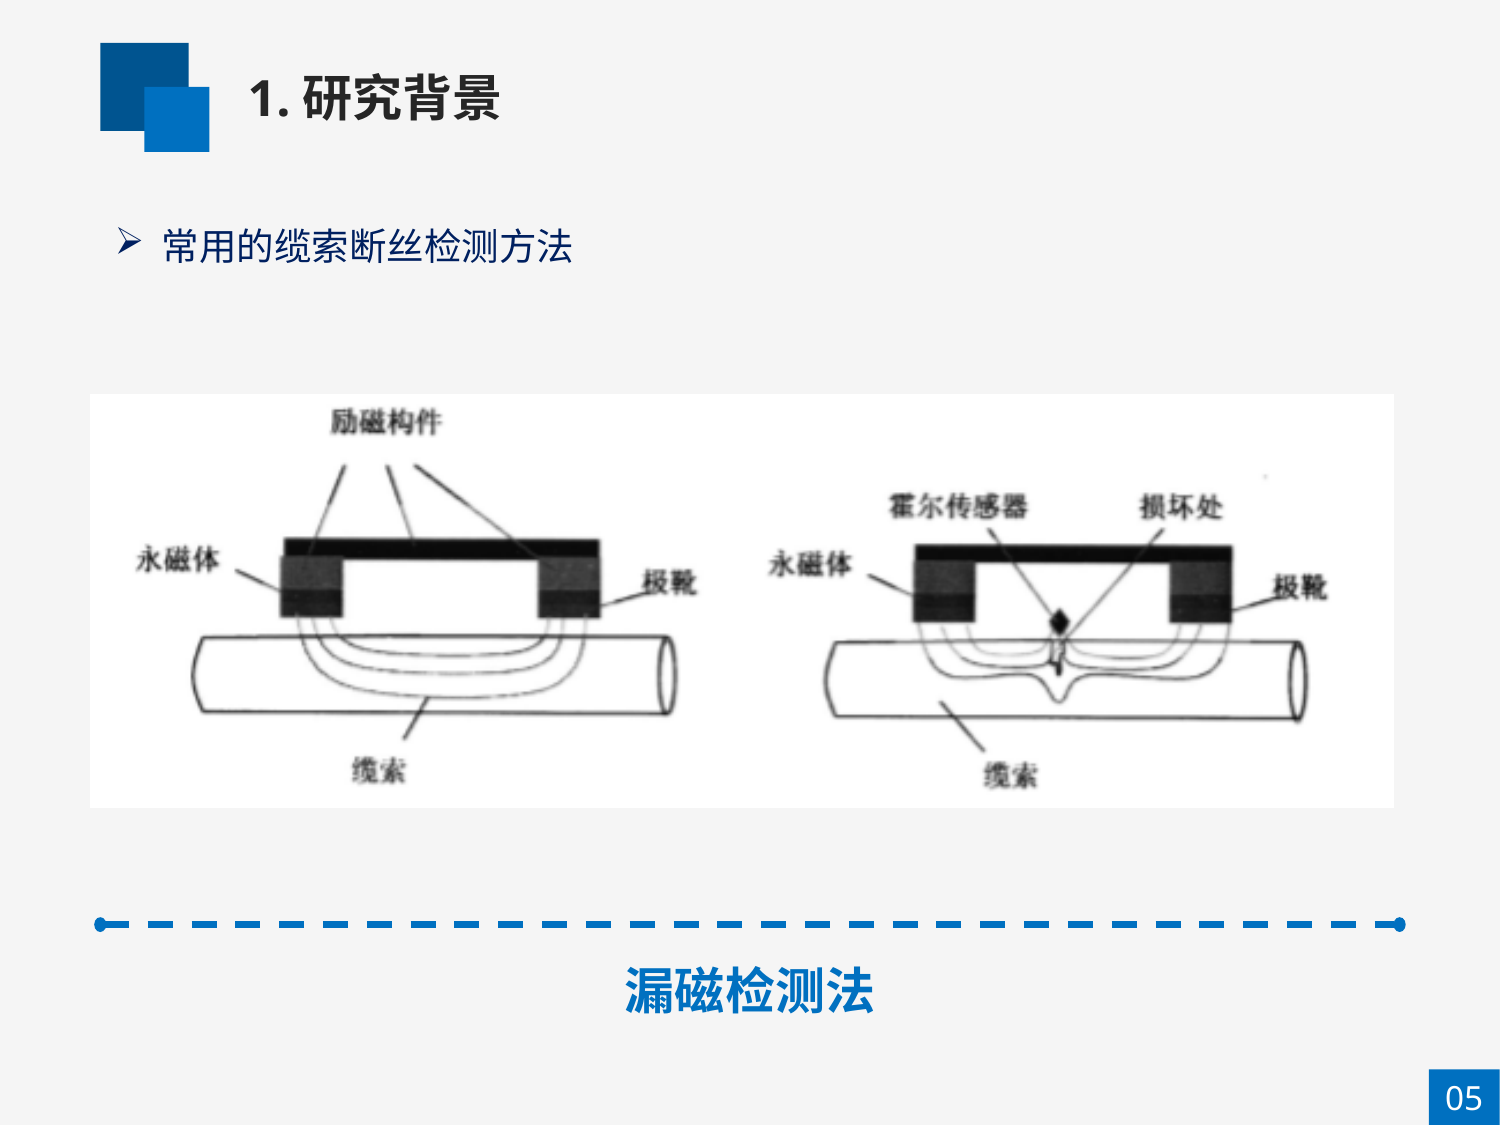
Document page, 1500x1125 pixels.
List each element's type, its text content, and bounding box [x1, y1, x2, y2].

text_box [100, 42, 210, 152]
text_box 1.研究背景 [232, 59, 1400, 135]
text_box 常用的缆索断丝检测方法 [100, 214, 611, 276]
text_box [1411, 1069, 1500, 1125]
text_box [94, 917, 1406, 932]
text_box 漏磁检测法 [100, 952, 1400, 1027]
picture [90, 394, 1394, 808]
